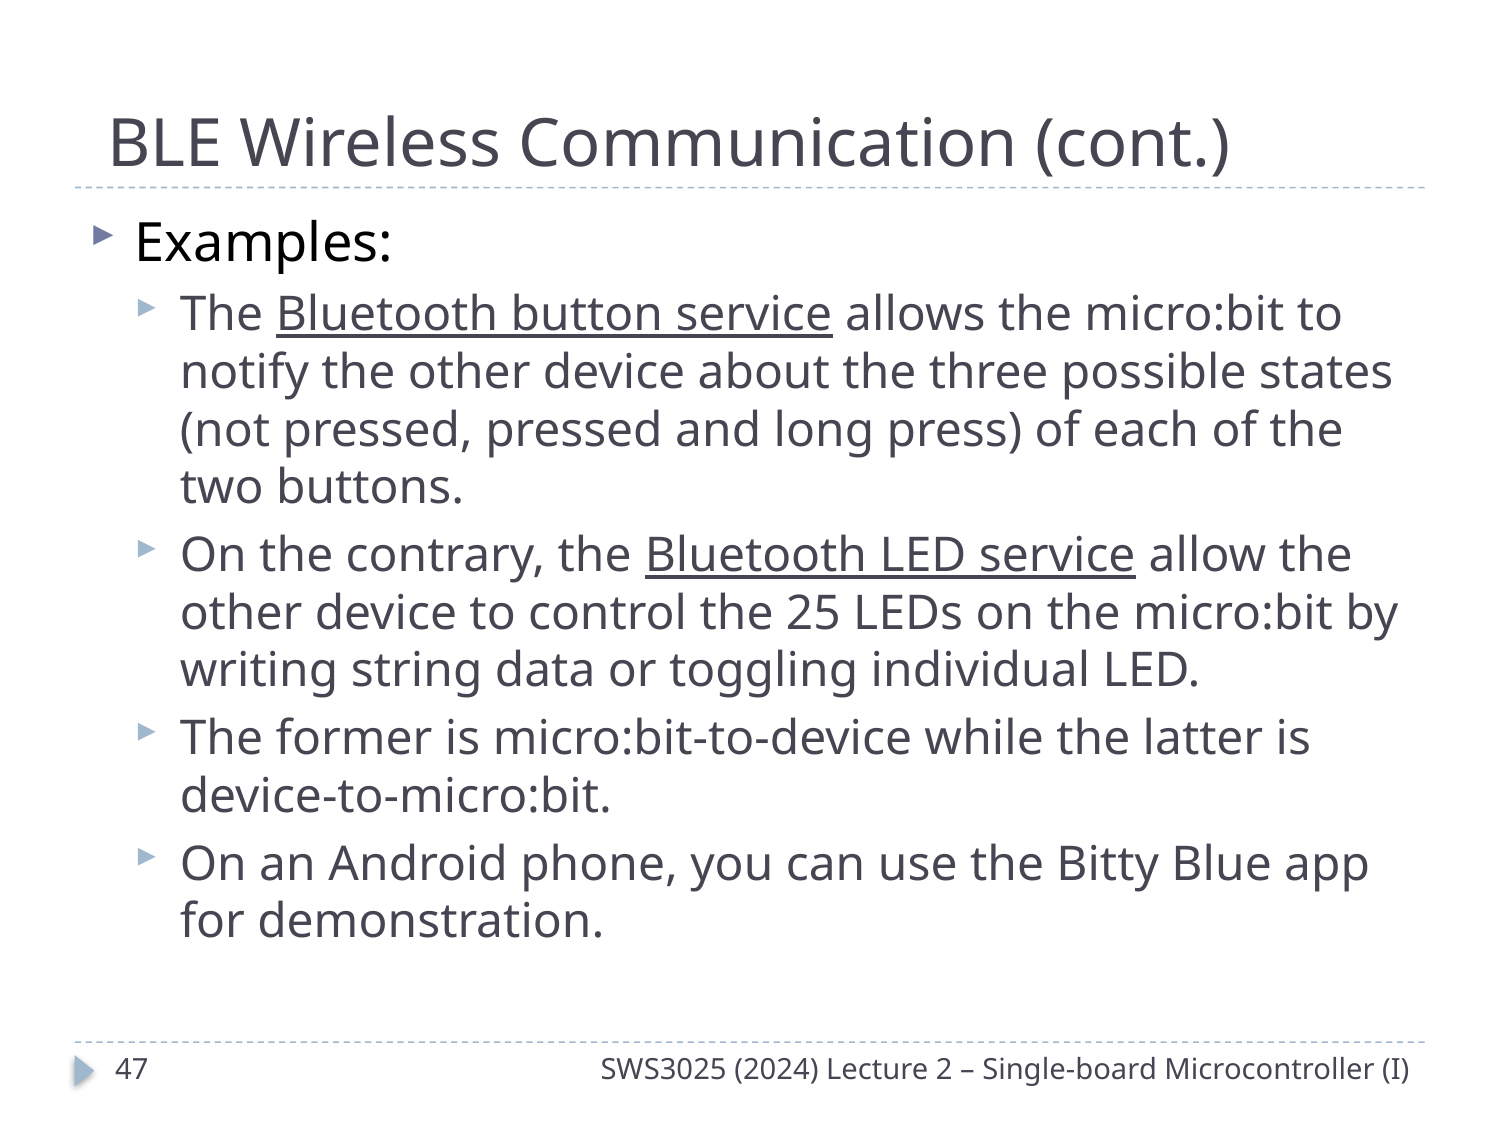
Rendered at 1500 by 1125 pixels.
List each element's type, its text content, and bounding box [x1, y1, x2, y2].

list Examples: The Bluetooth button service allows the micro:bit to notify the other device about the three possible states (not pressed, pressed and long press) of each of the two buttons. On the contrary, the Bluetooth LED service allow the other device to control the 25 LEDs on the micro:bit by writing string data or toggling individual LED. The former is micro:bit-to-device while the latter is device-to-micro:bit. On an Android phone, you can use the Bitty Blue app for demonstration. [75, 200, 1425, 1043]
title BLE Wireless Communication (cont.) [75, 24, 1425, 188]
slide_number 46 [100, 1043, 426, 1103]
footer SWS3025 (2024) Lecture 2 – Single-board Microcontroller (I) [426, 1043, 1425, 1103]
